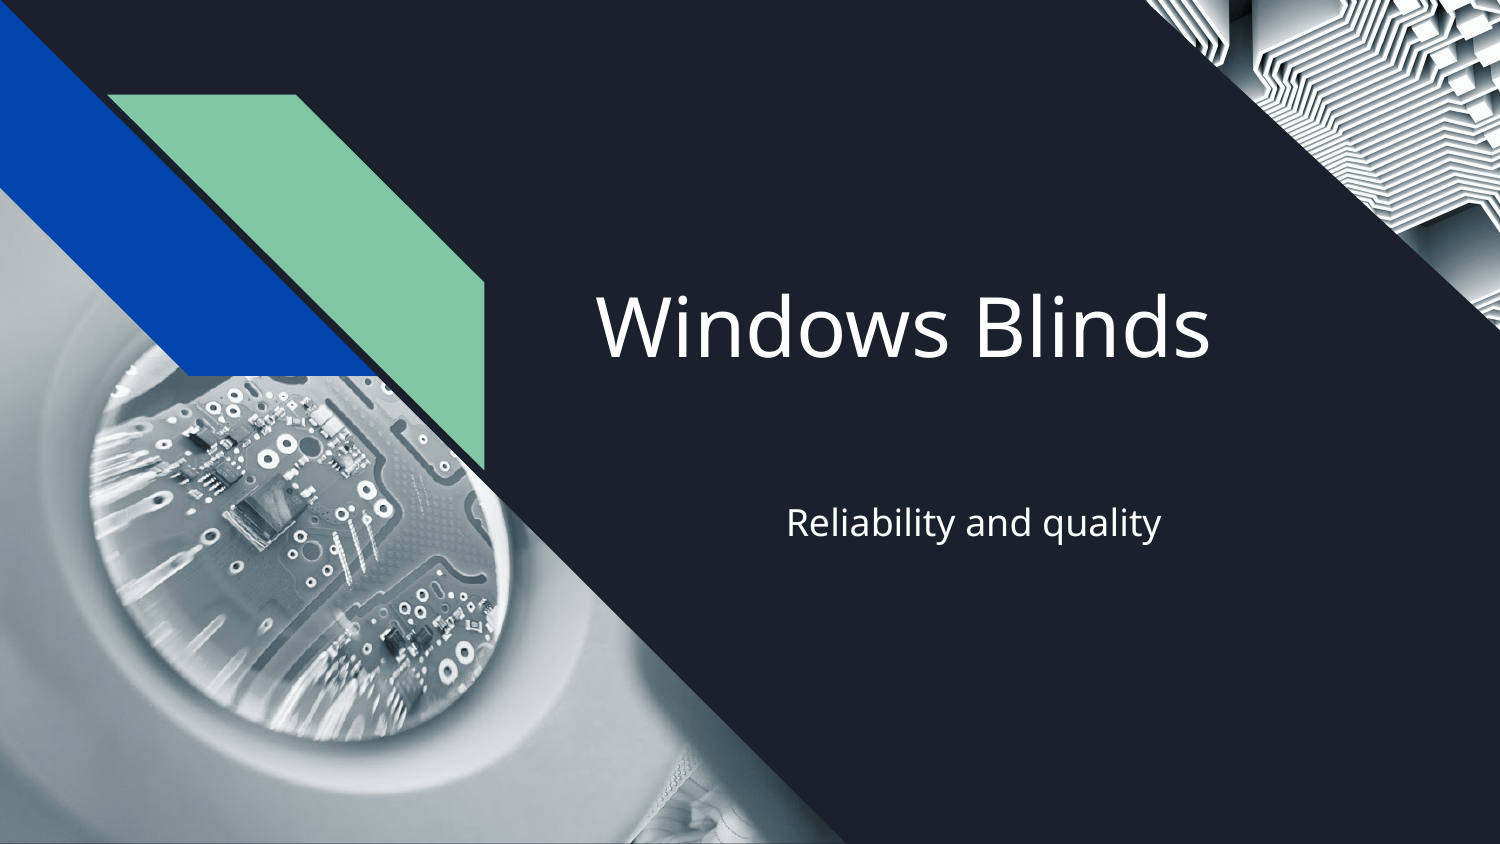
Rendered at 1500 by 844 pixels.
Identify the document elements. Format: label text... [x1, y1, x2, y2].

picture [1144, 0, 1500, 331]
subtitle Reliability and quality [770, 484, 1341, 568]
title Windows Blinds [580, 258, 1341, 436]
picture [0, 189, 847, 844]
